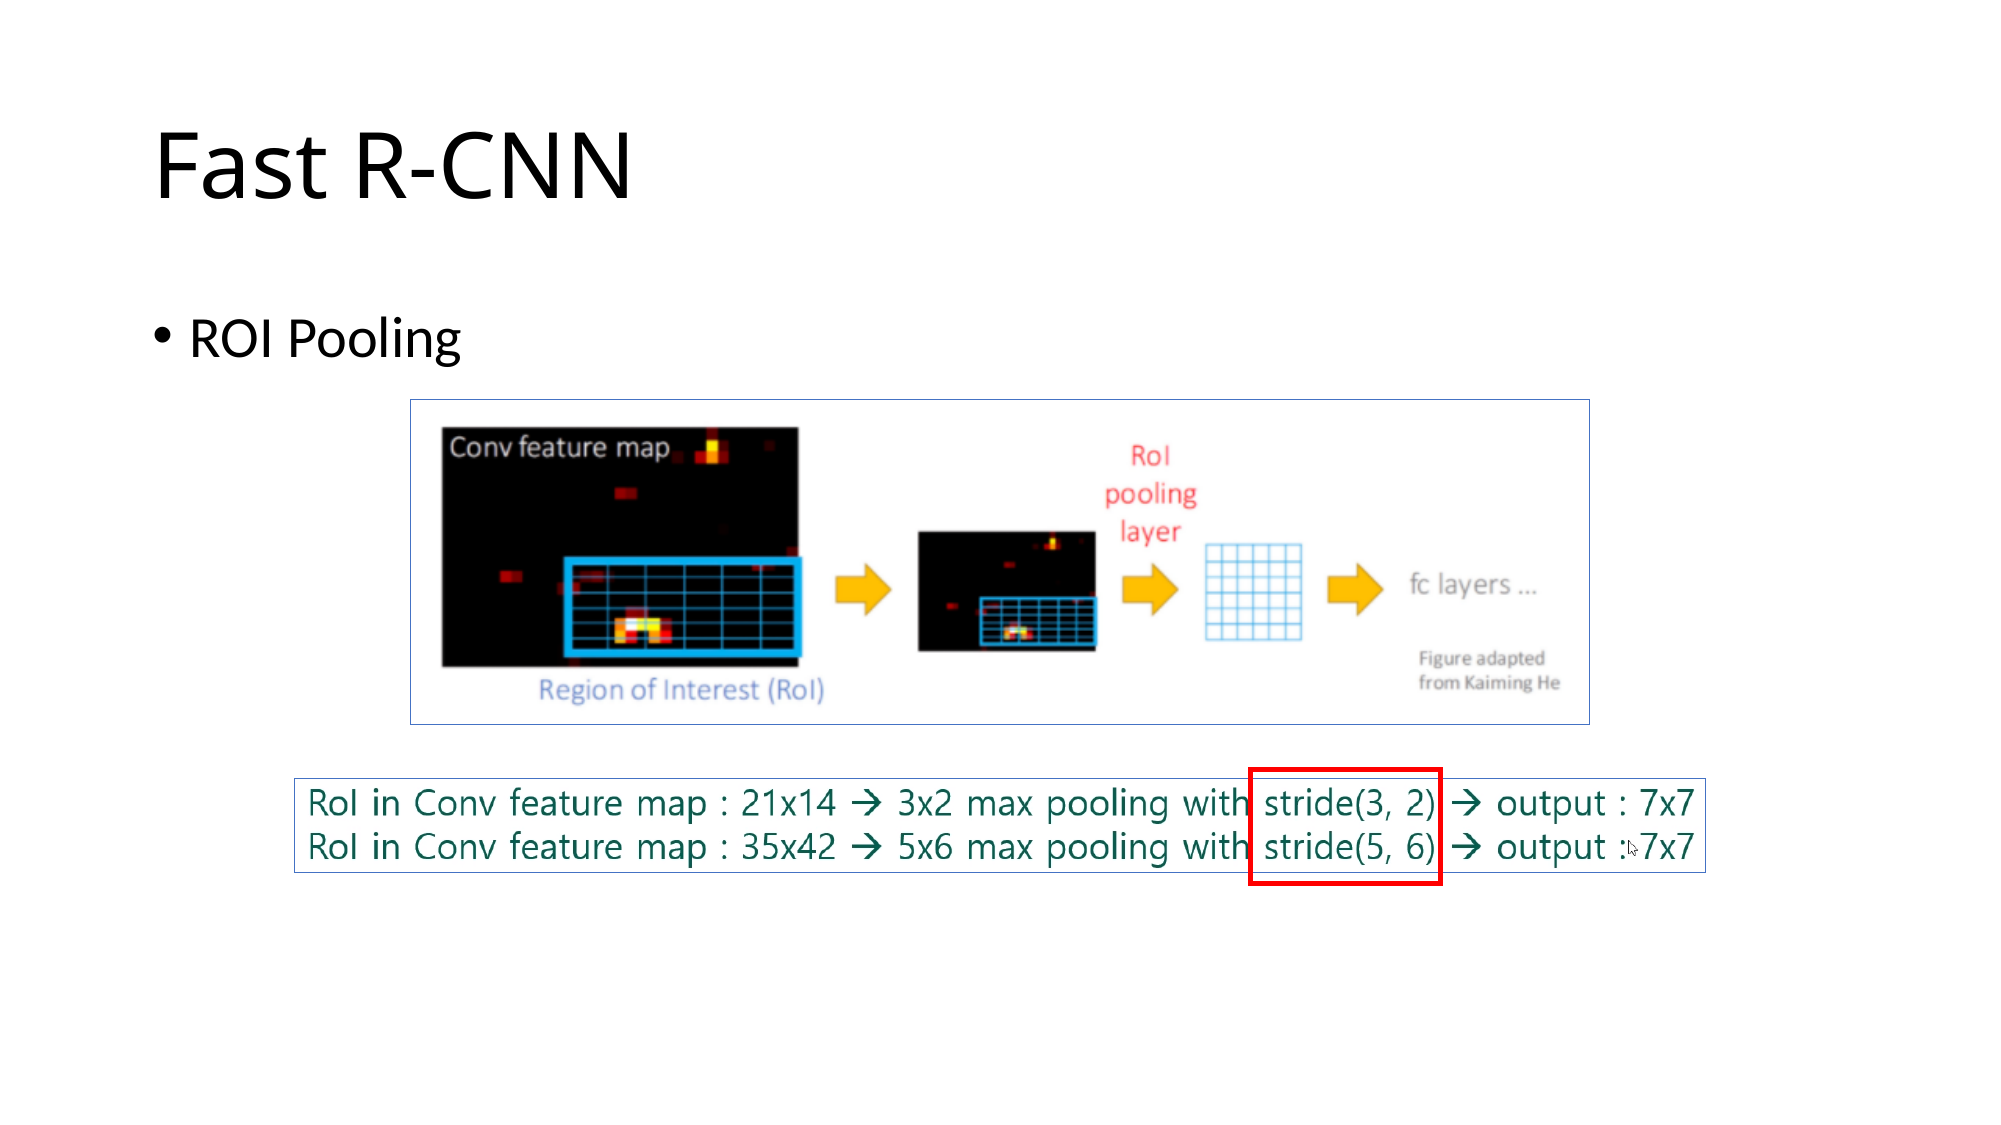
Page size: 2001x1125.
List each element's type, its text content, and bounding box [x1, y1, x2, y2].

text_box [1250, 873, 1441, 885]
text_box [1250, 769, 1441, 778]
picture [294, 778, 1706, 873]
list ROI Pooling [137, 299, 1863, 1014]
picture [410, 399, 1590, 725]
title Fast R-CNN [137, 59, 1863, 278]
